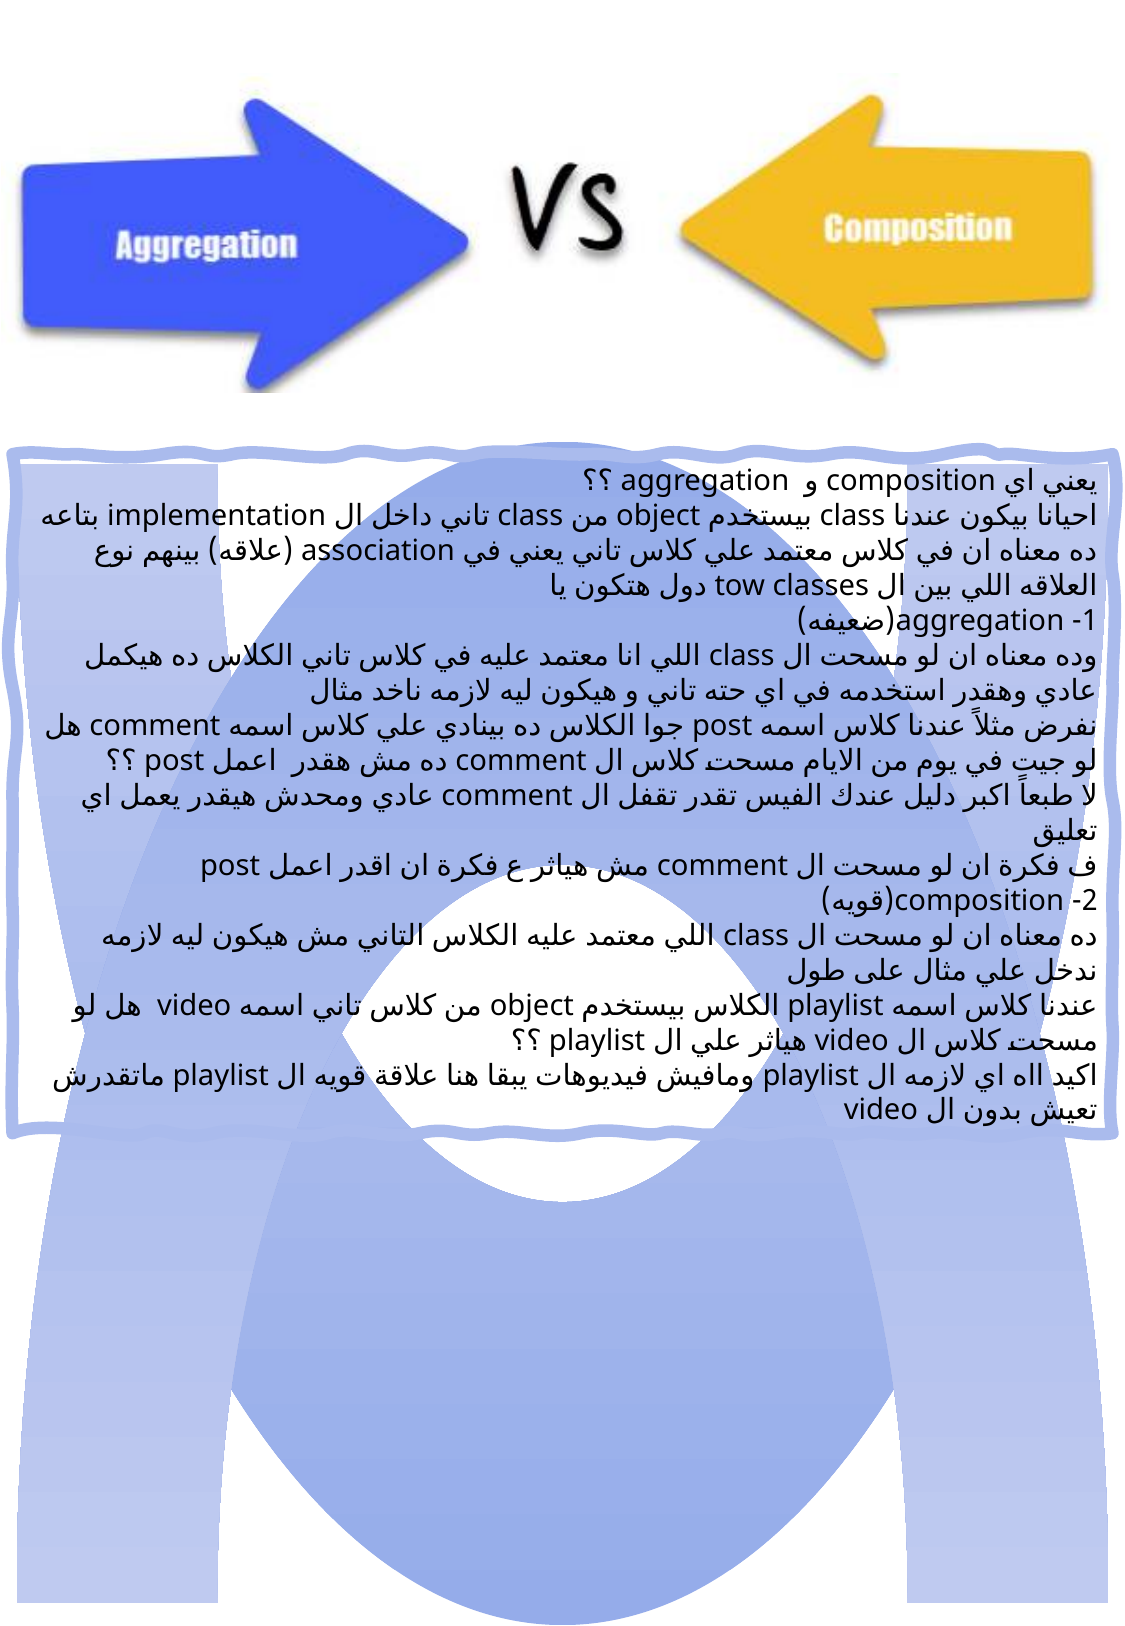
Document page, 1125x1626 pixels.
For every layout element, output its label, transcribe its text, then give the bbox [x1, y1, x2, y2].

text_box [489, 440, 649, 457]
text_box [15, 1129, 295, 1604]
picture [1, 73, 1125, 393]
text_box [232, 1131, 893, 1625]
text_box يعني اي composition و aggregation ؟؟ احيانا بيكون عندنا class بيستخدم object من class تاني داخل ال implementation بتاعه ده معناه ان في كلاس معتمد علي كلاس تاني يعني في association (علاقه) بينهم نوع العلاقه اللي بين ال tow classes دول هتكون يا 1- aggregation(ضعيفه) وده معناه ان لو مسحت ال class اللي انا معتمد عليه في كلاس تاني الكلاس ده هيكمل عادي وهقدر استخدمه في اي حته تاني و هيكون ليه لازمه ناخد مثال نفرض مثلاً عندنا كلاس اسمه post جوا الكلاس ده بينادي علي كلاس اسمه comment هل لو جيت في يوم من الايام مسحت كلاس ال comment ده مش هقدر اعمل post ؟؟ لا طبعاً اكبر دليل عندك الفيس تقدر تقفل ال comment عادي ومحدش هيقدر يعمل اي تعليق ف فكرة ان لو مسحت ال comment مش هياثر ع فكرة ان اقدر اعمل post 2- composition(قويه) ده معناه ان لو مسحت ال class اللي معتمد عليه الكلاس التاني مش هيكون ليه لازمه ندخل علي مثال على طول عندنا كلاس اسمه playlist الكلاس بيستخدم object من كلاس تاني اسمه video هل لو مسحت كلاس ال video هياثر علي ال playlist ؟؟ اكيد ااه اي لازمه ال playlist ومافيش فيديوهات يبقا هنا علاقة قويه ال playlist ماتقدرش تعيش بدون ال video [8, 449, 1117, 1137]
text_box [829, 1131, 1110, 1604]
